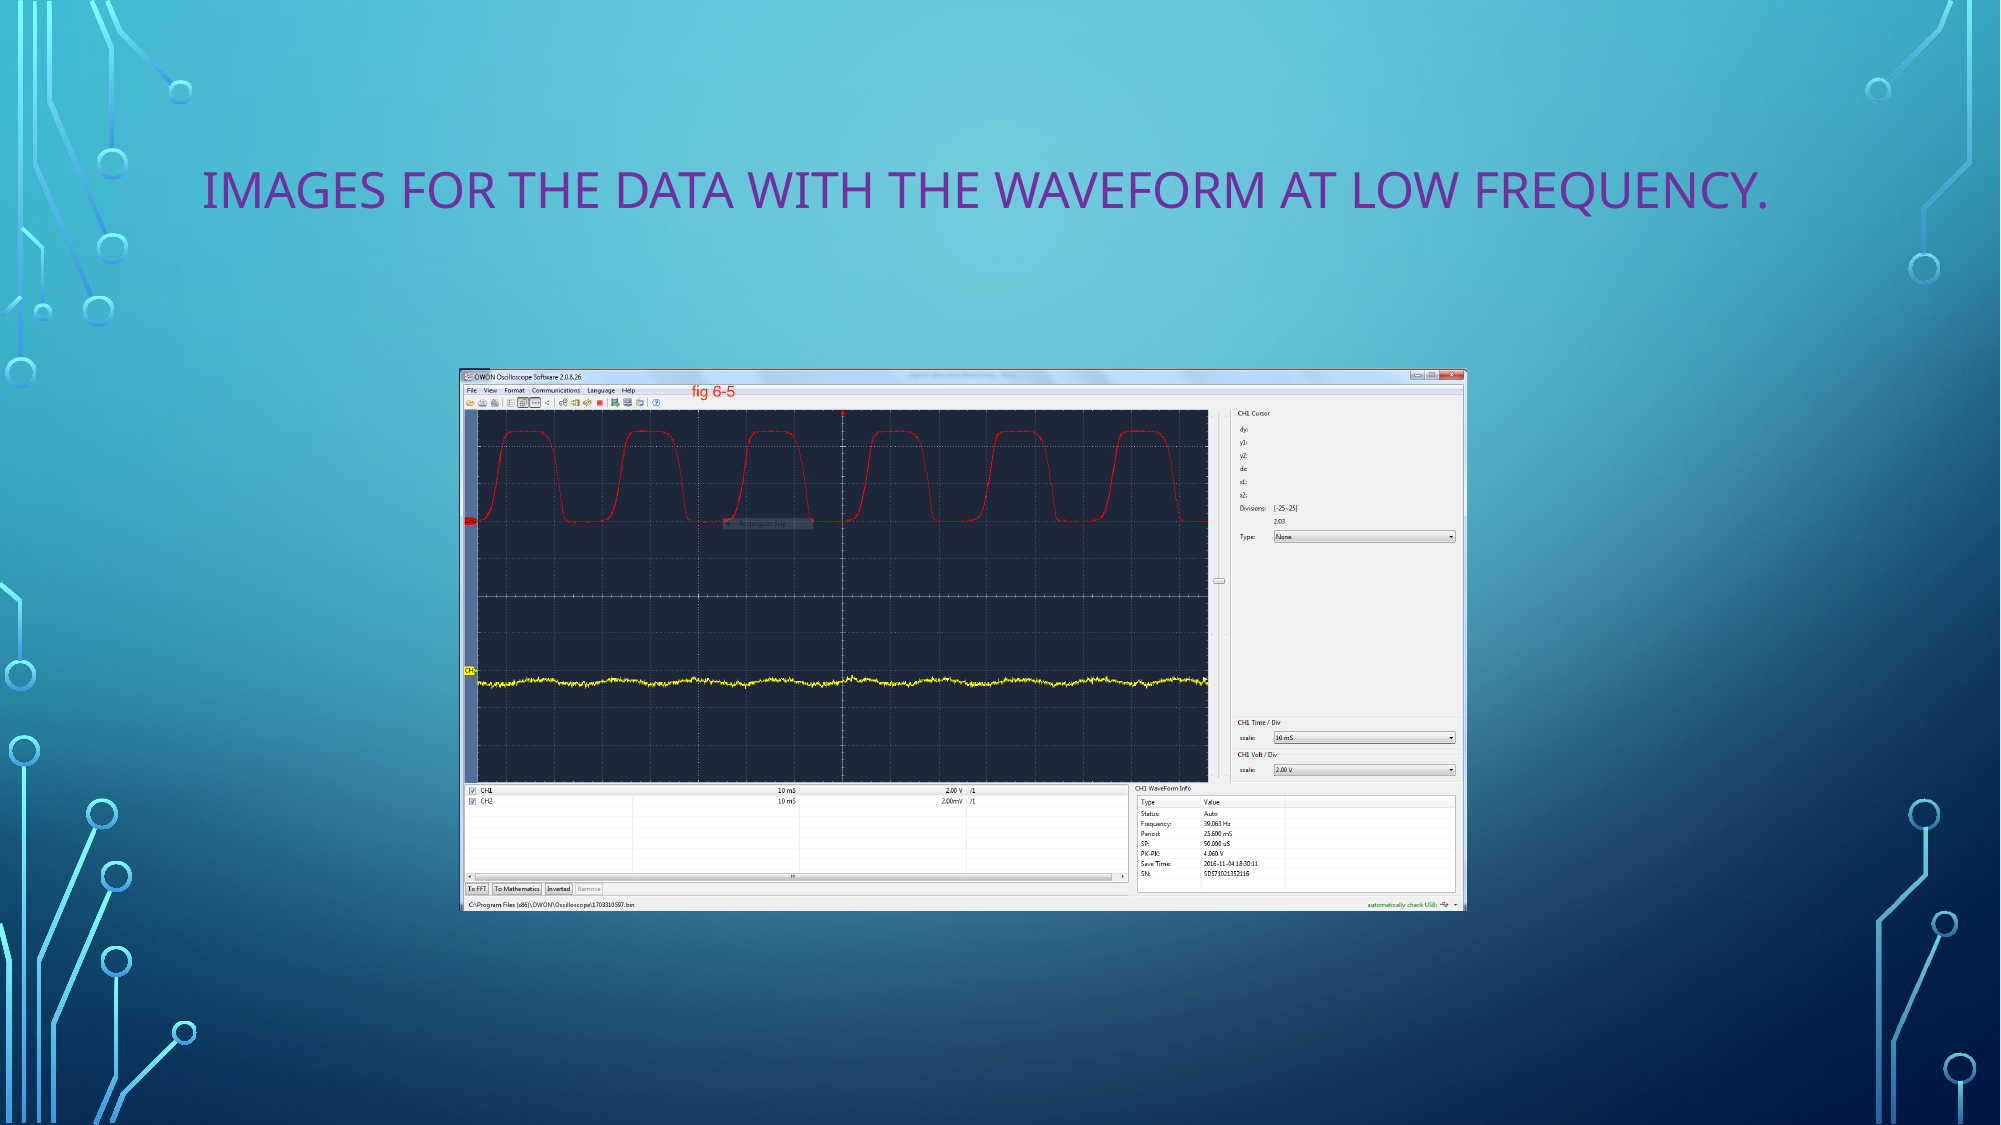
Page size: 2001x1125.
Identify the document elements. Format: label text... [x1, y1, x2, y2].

title images for the data with the waveform at low frequency. [187, 101, 1813, 344]
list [458, 368, 1467, 911]
